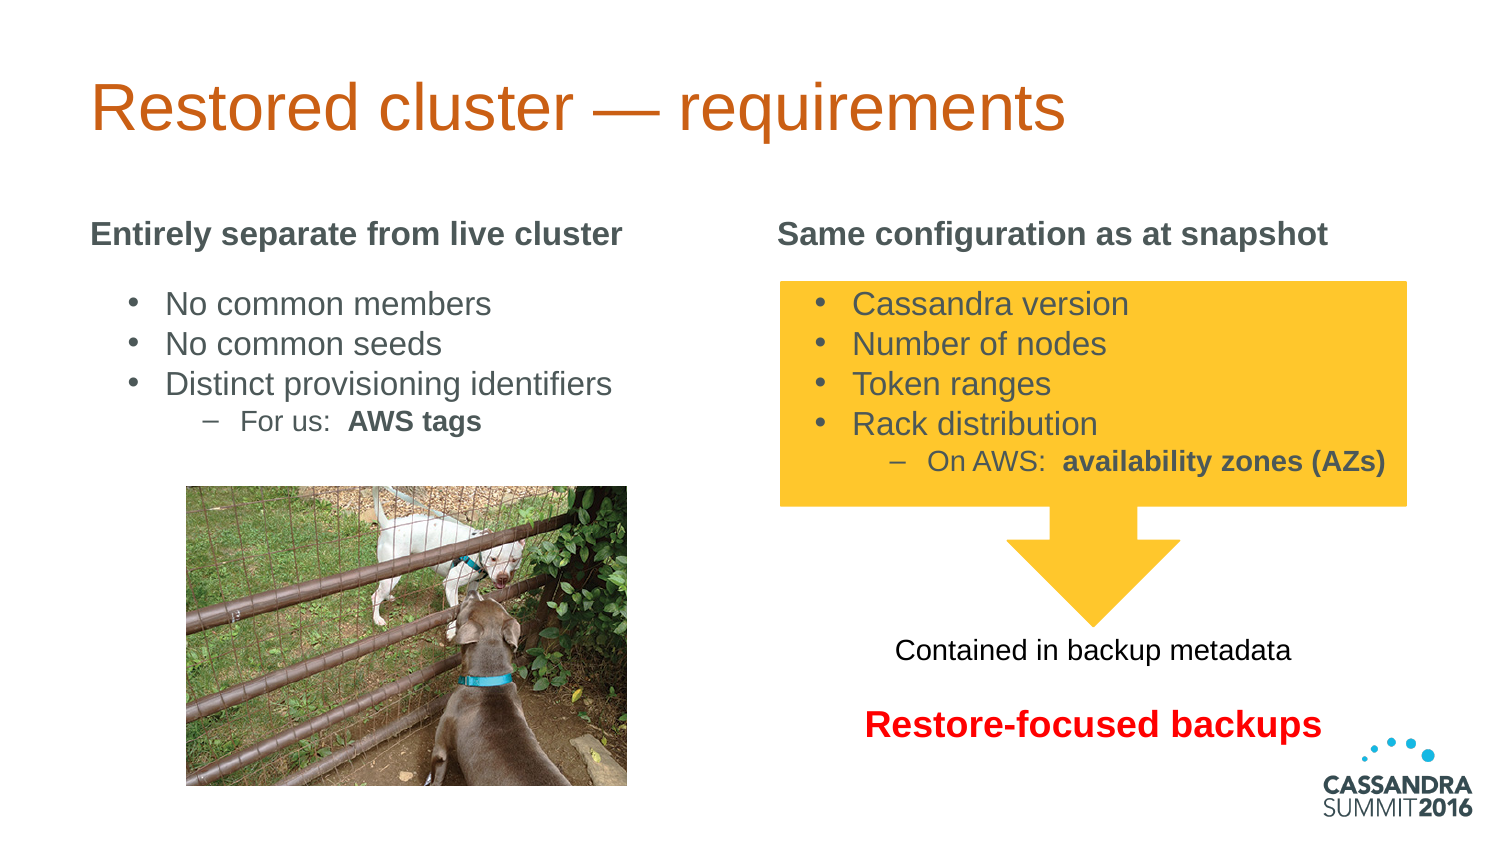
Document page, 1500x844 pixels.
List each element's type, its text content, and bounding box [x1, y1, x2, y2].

list Same configuration as at snapshot [761, 188, 1426, 268]
list Cassandra version Number of nodes Token ranges Rack distribution On AWS: availability zones (AZs) [761, 268, 1426, 754]
title Restored cluster — requirements [75, 33, 1425, 175]
picture [185, 486, 627, 787]
picture [1320, 734, 1475, 819]
list No common members No common seeds Distinct provisioning identifiers For us: AWS tags [75, 267, 738, 754]
list Entirely separate from live cluster [75, 188, 738, 267]
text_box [780, 281, 1407, 690]
text_box Restore-focused backups [840, 698, 1347, 755]
